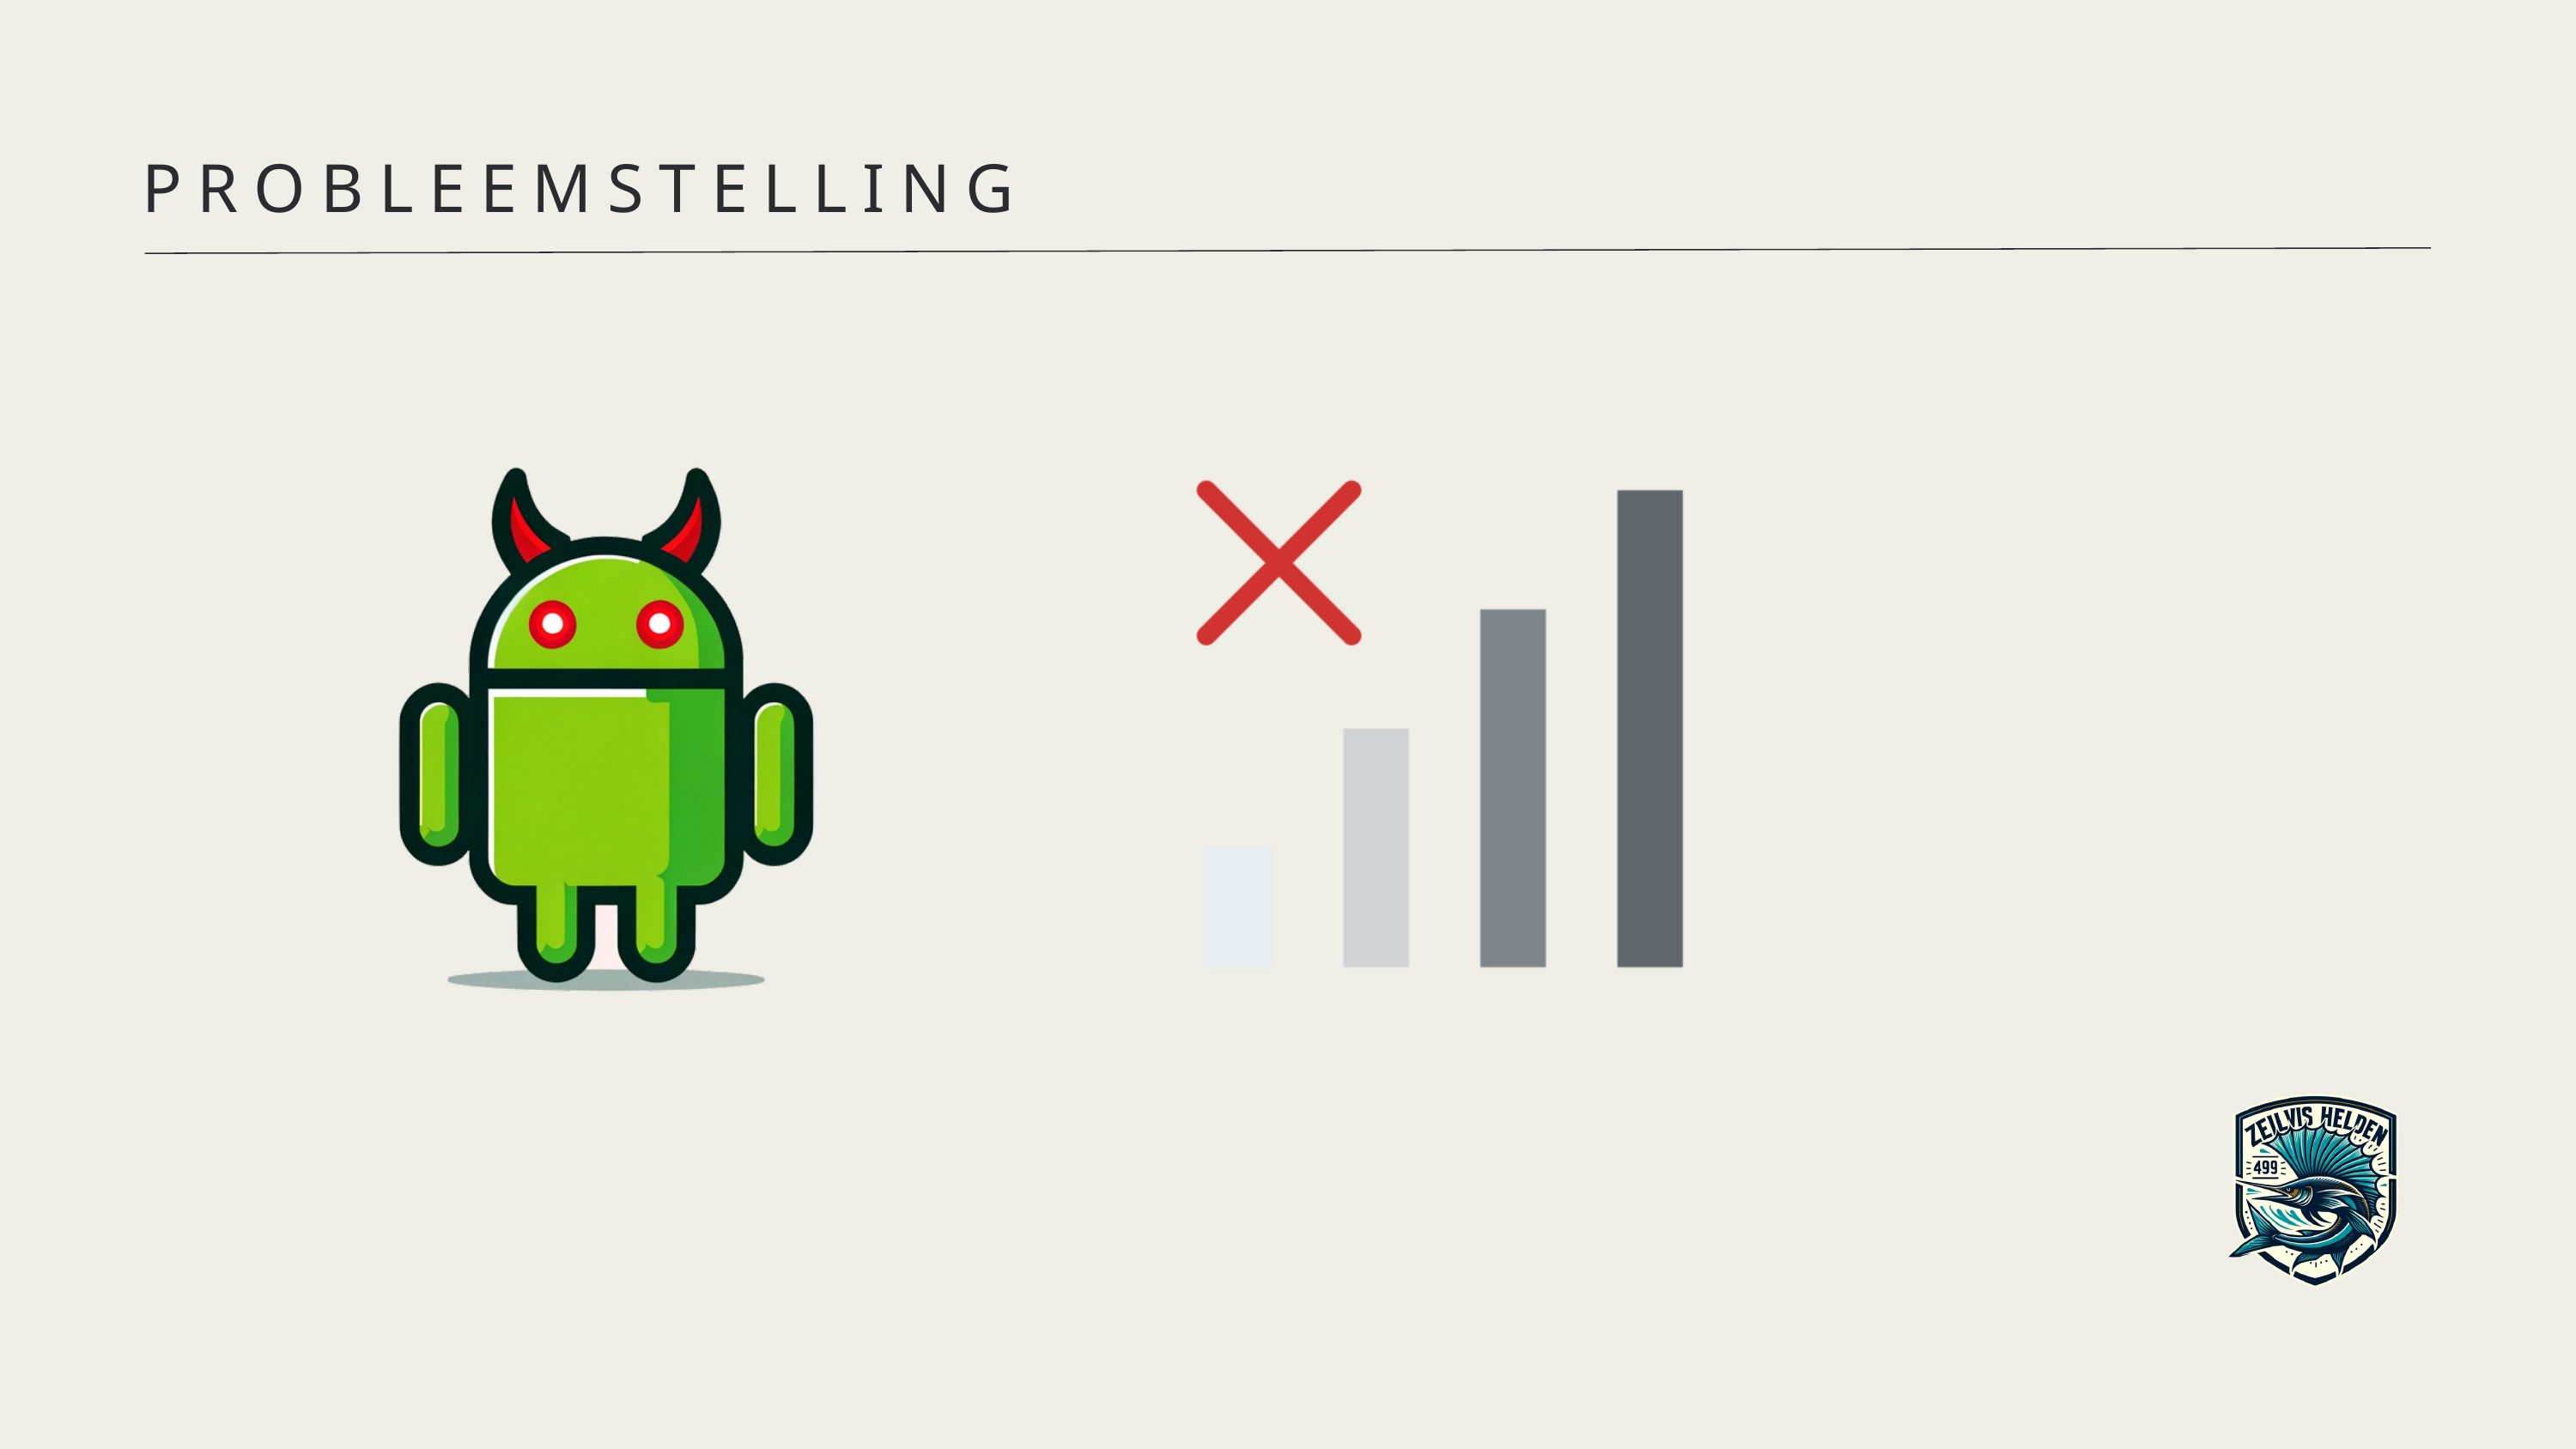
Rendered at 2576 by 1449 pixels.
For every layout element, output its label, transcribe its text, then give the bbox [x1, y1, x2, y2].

text_box [1169, 452, 1711, 996]
text_box [232, 345, 990, 1103]
text_box [2200, 1076, 2428, 1304]
text_box PROBLEEMSTELLING [142, 132, 2428, 226]
